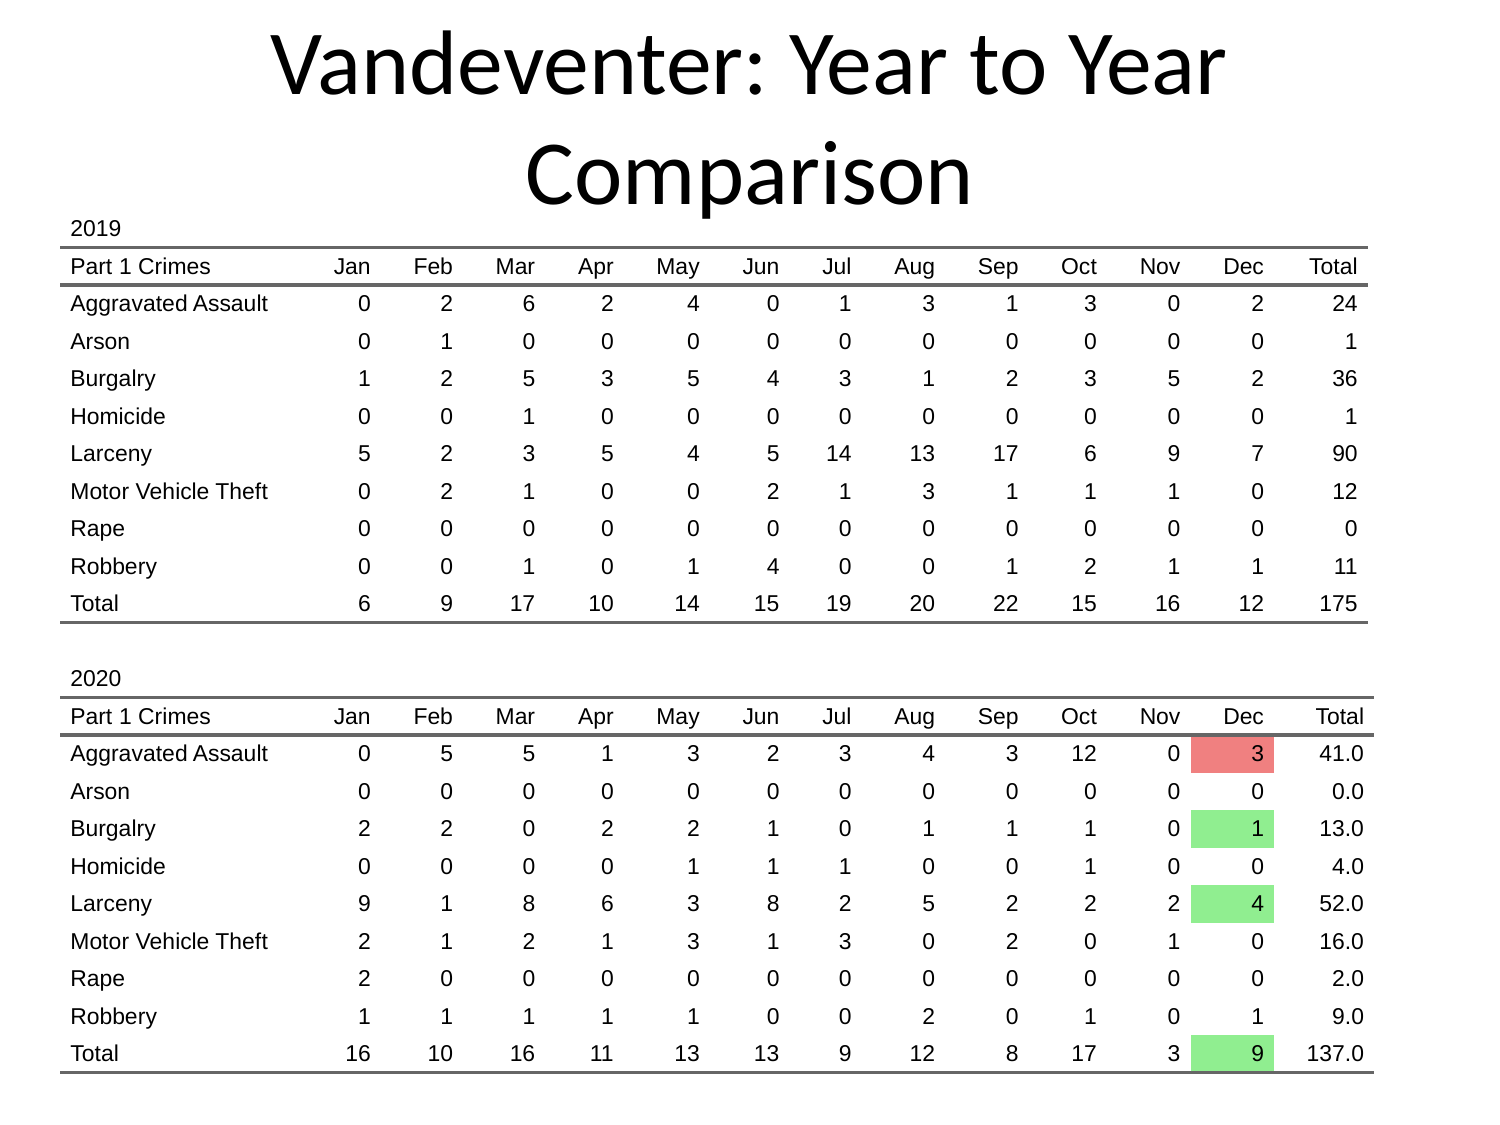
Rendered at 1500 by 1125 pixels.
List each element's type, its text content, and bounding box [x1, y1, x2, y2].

table_cell Apr [546, 699, 624, 733]
table_cell Arson [60, 773, 301, 810]
table_cell 0 [301, 323, 381, 360]
table_cell 0 [710, 510, 790, 548]
table_cell 9 [381, 585, 463, 621]
table_cell 12 [1029, 737, 1107, 773]
table_cell 1 [945, 473, 1029, 510]
table_cell 1 [1274, 323, 1368, 360]
table_cell Aggravated Assault [60, 287, 301, 323]
table_cell 1 [381, 923, 463, 960]
table_cell 3 [624, 737, 710, 773]
table_cell 4 [1191, 885, 1274, 923]
table_cell 1 [945, 287, 1029, 323]
table_cell 0 [1191, 848, 1274, 885]
table_cell 5 [301, 435, 381, 473]
table_cell 4 [624, 435, 710, 473]
table_cell 0 [1191, 773, 1274, 810]
table_cell 0 [1107, 737, 1191, 773]
table_cell 0 [790, 510, 862, 548]
table_cell 16 [1107, 585, 1191, 621]
table_cell May [624, 249, 710, 283]
table_cell 1 [463, 398, 546, 435]
table_cell 1 [301, 360, 381, 398]
table_cell 2 [710, 737, 790, 773]
table_cell 2 [945, 360, 1029, 398]
table_cell 11 [546, 1035, 624, 1071]
table_cell 0 [1107, 398, 1191, 435]
table_cell 0 [624, 960, 710, 998]
table_cell 1 [381, 885, 463, 923]
table_cell 8 [710, 885, 790, 923]
table_cell 0 [710, 287, 790, 323]
table_cell 52.0 [1274, 885, 1374, 923]
table_cell 0 [546, 510, 624, 548]
table_cell 6 [463, 287, 546, 323]
table_cell Jun [710, 249, 790, 283]
table_cell 12 [862, 1035, 945, 1071]
table_cell 2 [301, 960, 381, 998]
table_cell 4 [862, 737, 945, 773]
table_cell 16 [463, 1035, 546, 1071]
table_cell 1 [1107, 473, 1191, 510]
table_cell 1 [546, 998, 624, 1035]
table_cell 4 [624, 287, 710, 323]
table_cell Part 1 Crimes [60, 249, 301, 283]
table_cell 12 [1274, 473, 1368, 510]
table_cell 2 [624, 810, 710, 848]
table_cell 9.0 [1274, 998, 1374, 1035]
table_cell 0 [463, 960, 546, 998]
table_cell 1 [301, 998, 381, 1035]
table_cell Motor Vehicle Theft [60, 473, 301, 510]
table_cell Homicide [60, 398, 301, 435]
table_cell 9 [1107, 435, 1191, 473]
table_cell 2 [381, 435, 463, 473]
table_cell 2 [381, 287, 463, 323]
table_cell 0 [301, 737, 381, 773]
table_cell 2 [945, 885, 1029, 923]
table_cell 0 [862, 960, 945, 998]
table_cell 0 [381, 848, 463, 885]
table_cell 0 [1191, 323, 1274, 360]
table_cell 0 [790, 998, 862, 1035]
table_cell 0 [546, 398, 624, 435]
table_cell 0 [1107, 998, 1191, 1035]
table_cell 1 [1029, 473, 1107, 510]
table_cell Aug [862, 699, 945, 733]
table_cell Homicide [60, 848, 301, 885]
table_cell May [624, 699, 710, 733]
title Vandeventer: Year to Year Comparison [60, 60, 1440, 165]
table_cell 1 [710, 810, 790, 848]
table_cell 5 [624, 360, 710, 398]
table_cell Motor Vehicle Theft [60, 923, 301, 960]
table_cell 9 [1191, 1035, 1274, 1071]
table_cell 0 [945, 510, 1029, 548]
table_cell 0 [624, 510, 710, 548]
table_cell 90 [1274, 435, 1368, 473]
table_cell Oct [1029, 699, 1107, 733]
table_cell 0 [1107, 323, 1191, 360]
table_cell 0 [862, 398, 945, 435]
table_cell 0 [463, 848, 546, 885]
table_cell 5 [381, 737, 463, 773]
table_cell 2 [1029, 548, 1107, 585]
table_cell 0 [463, 510, 546, 548]
table_cell 1 [1029, 998, 1107, 1035]
table_cell Total [60, 1035, 301, 1071]
table_cell Nov [1107, 249, 1191, 283]
table_cell 1 [463, 473, 546, 510]
table_cell 0 [381, 960, 463, 998]
table_cell Dec [1191, 249, 1274, 283]
table_cell 1 [790, 287, 862, 323]
table_cell 1 [624, 548, 710, 585]
table_cell 0 [790, 810, 862, 848]
table_cell 2 [1107, 885, 1191, 923]
table_cell 19 [790, 585, 862, 621]
table_cell 0 [624, 473, 710, 510]
table_cell 1 [1029, 810, 1107, 848]
table_cell 0 [862, 323, 945, 360]
table_cell 3 [1107, 1035, 1191, 1071]
table_cell 5 [710, 435, 790, 473]
table_cell 17 [463, 585, 546, 621]
table_cell 0 [945, 998, 1029, 1035]
table_cell 0 [381, 398, 463, 435]
table_cell 17 [1029, 1035, 1107, 1071]
table_cell 5 [546, 435, 624, 473]
table_cell 0 [945, 848, 1029, 885]
table_cell 20 [862, 585, 945, 621]
table_cell Aug [862, 249, 945, 283]
table_cell 8 [463, 885, 546, 923]
table_cell 0 [546, 548, 624, 585]
table_cell 2 [1191, 360, 1274, 398]
table_cell 1 [624, 998, 710, 1035]
table_cell 0 [945, 773, 1029, 810]
table_cell Sep [945, 249, 1029, 283]
table_cell Mar [463, 249, 546, 283]
table_cell 0 [1029, 510, 1107, 548]
table_cell 0 [381, 548, 463, 585]
table_cell 1 [790, 848, 862, 885]
table_cell 16.0 [1274, 923, 1374, 960]
table_cell 137.0 [1274, 1035, 1374, 1071]
table_cell 3 [790, 737, 862, 773]
table_cell 4 [710, 548, 790, 585]
table_cell 1 [1191, 998, 1274, 1035]
table_cell 2 [1029, 885, 1107, 923]
table_cell 0 [624, 398, 710, 435]
table_cell 2 [301, 810, 381, 848]
table_cell 10 [546, 585, 624, 621]
table_cell 13 [862, 435, 945, 473]
table_cell 0 [1107, 960, 1191, 998]
table_cell 5 [862, 885, 945, 923]
table_cell 1 [463, 998, 546, 1035]
table_cell 2 [381, 810, 463, 848]
table_cell 0 [1274, 510, 1368, 548]
table_cell 1 [1107, 548, 1191, 585]
table_cell 3 [463, 435, 546, 473]
table_cell Jul [790, 699, 862, 733]
table_cell Nov [1107, 699, 1191, 733]
table_cell Oct [1029, 249, 1107, 283]
table_cell 22 [945, 585, 1029, 621]
table_cell 0 [945, 960, 1029, 998]
table_cell Total [60, 585, 301, 621]
table_cell 1 [546, 737, 624, 773]
table_cell 0 [862, 923, 945, 960]
table_cell 4 [710, 360, 790, 398]
table_cell 1 [710, 923, 790, 960]
table_cell 0 [546, 773, 624, 810]
table_cell 1 [1274, 398, 1368, 435]
table_cell 0 [710, 773, 790, 810]
table_cell 0 [301, 287, 381, 323]
table_cell 0 [463, 810, 546, 848]
table_cell 1 [862, 810, 945, 848]
table_cell 1 [1191, 548, 1274, 585]
table_cell Apr [546, 249, 624, 283]
table_cell 3 [945, 737, 1029, 773]
table_cell 0 [624, 323, 710, 360]
table_cell 24 [1274, 287, 1368, 323]
table_cell 2 [945, 923, 1029, 960]
table_cell 0 [1191, 510, 1274, 548]
table_cell 0 [1107, 287, 1191, 323]
table_cell 2 [463, 923, 546, 960]
table_cell 0 [546, 960, 624, 998]
table_cell 2 [790, 885, 862, 923]
table_cell Burgalry [60, 360, 301, 398]
table_cell 0 [546, 848, 624, 885]
table_cell 0 [1107, 810, 1191, 848]
table_cell 2.0 [1274, 960, 1374, 998]
table_cell 3 [790, 360, 862, 398]
table_cell 175 [1274, 585, 1368, 621]
table_cell 14 [624, 585, 710, 621]
table_cell 0 [1107, 773, 1191, 810]
table_cell 0 [862, 510, 945, 548]
table_cell Aggravated Assault [60, 737, 301, 773]
table_cell 14 [790, 435, 862, 473]
table_cell 0 [862, 773, 945, 810]
table_cell 2 [546, 810, 624, 848]
table_cell Rape [60, 960, 301, 998]
table_cell 1 [1191, 810, 1274, 848]
table_cell Robbery [60, 548, 301, 585]
table_header 2020 [60, 660, 1374, 696]
table_cell 15 [1029, 585, 1107, 621]
table_cell 0 [945, 398, 1029, 435]
table_cell 0 [301, 473, 381, 510]
table_cell 6 [1029, 435, 1107, 473]
table_cell 0 [790, 960, 862, 998]
table_cell 1 [945, 810, 1029, 848]
table_cell 1 [381, 998, 463, 1035]
table_cell 1 [1107, 923, 1191, 960]
table_cell Rape [60, 510, 301, 548]
table_cell 0 [301, 510, 381, 548]
table_cell 0 [381, 773, 463, 810]
table_cell 6 [546, 885, 624, 923]
table_cell 4.0 [1274, 848, 1374, 885]
table_cell 0 [301, 398, 381, 435]
table_cell 0 [301, 848, 381, 885]
table_cell 3 [862, 473, 945, 510]
table_cell 0 [710, 323, 790, 360]
table_cell 8 [945, 1035, 1029, 1071]
table_cell 12 [1191, 585, 1274, 621]
table_cell Feb [381, 249, 463, 283]
table_cell 0 [1107, 848, 1191, 885]
table_cell 0 [301, 773, 381, 810]
table_cell 36 [1274, 360, 1368, 398]
table_cell 7 [1191, 435, 1274, 473]
table_cell Total [1274, 249, 1368, 283]
table_cell 16 [301, 1035, 381, 1071]
table_cell 2 [546, 287, 624, 323]
table_cell 0 [1191, 398, 1274, 435]
table_cell 2 [1191, 287, 1274, 323]
table_cell 3 [1029, 287, 1107, 323]
table_cell 1 [624, 848, 710, 885]
table_cell Dec [1191, 699, 1274, 733]
table_cell Feb [381, 699, 463, 733]
table_cell 3 [862, 287, 945, 323]
table_cell Part 1 Crimes [60, 699, 301, 733]
table_cell Larceny [60, 435, 301, 473]
table_cell 0 [1191, 473, 1274, 510]
table_cell 1 [710, 848, 790, 885]
table_cell Mar [463, 699, 546, 733]
table_cell 0 [710, 398, 790, 435]
table_cell Larceny [60, 885, 301, 923]
table_cell 0 [381, 510, 463, 548]
table_cell 2 [301, 923, 381, 960]
table_cell 1 [862, 360, 945, 398]
table_cell Robbery [60, 998, 301, 1035]
table_cell 1 [790, 473, 862, 510]
table_cell 6 [301, 585, 381, 621]
table_cell 1 [463, 548, 546, 585]
table_cell 5 [463, 737, 546, 773]
table_cell 0 [790, 773, 862, 810]
table_cell 13 [624, 1035, 710, 1071]
table_cell 2 [381, 473, 463, 510]
table_cell 0 [546, 323, 624, 360]
table_cell Jan [301, 699, 381, 733]
table_cell 17 [945, 435, 1029, 473]
table_cell 0 [1029, 923, 1107, 960]
table_cell 1 [1029, 848, 1107, 885]
table_cell 0 [790, 398, 862, 435]
table_cell 0 [790, 323, 862, 360]
table_cell 0 [546, 473, 624, 510]
table_cell Jan [301, 249, 381, 283]
table_cell 41.0 [1274, 737, 1374, 773]
table_cell 1 [945, 548, 1029, 585]
table_cell 11 [1274, 548, 1368, 585]
table_cell 2 [862, 998, 945, 1035]
table_cell 0 [945, 323, 1029, 360]
table_cell 3 [790, 923, 862, 960]
table_cell Arson [60, 323, 301, 360]
table_cell Jul [790, 249, 862, 283]
table_cell 0 [1029, 960, 1107, 998]
table_cell 9 [790, 1035, 862, 1071]
table_cell 0 [463, 773, 546, 810]
table_cell 0 [1191, 960, 1274, 998]
table_cell 2 [381, 360, 463, 398]
table_cell 3 [1029, 360, 1107, 398]
table_cell 0.0 [1274, 773, 1374, 810]
table_cell 3 [624, 923, 710, 960]
table_cell 10 [381, 1035, 463, 1071]
table_cell 0 [1029, 773, 1107, 810]
table_cell 3 [546, 360, 624, 398]
table_cell Total [1274, 699, 1374, 733]
table_cell Burgalry [60, 810, 301, 848]
table_cell 1 [381, 323, 463, 360]
table_cell 0 [301, 548, 381, 585]
table_cell 0 [463, 323, 546, 360]
table_cell 13.0 [1274, 810, 1374, 848]
table_cell 0 [710, 998, 790, 1035]
table_cell Sep [945, 699, 1029, 733]
table_cell 5 [463, 360, 546, 398]
table_cell 0 [710, 960, 790, 998]
table_cell 0 [1191, 923, 1274, 960]
table_cell 0 [790, 548, 862, 585]
table_cell 3 [624, 885, 710, 923]
table_cell 0 [1107, 510, 1191, 548]
table_cell Jun [710, 699, 790, 733]
table_cell 0 [1029, 398, 1107, 435]
table_cell 5 [1107, 360, 1191, 398]
table_cell 15 [710, 585, 790, 621]
table_cell 1 [546, 923, 624, 960]
table_cell 3 [1191, 737, 1274, 773]
table_cell 0 [862, 548, 945, 585]
table_cell 0 [624, 773, 710, 810]
table_cell 13 [710, 1035, 790, 1071]
table_header 2019 [60, 210, 1368, 246]
table_cell 9 [301, 885, 381, 923]
table_cell 0 [1029, 323, 1107, 360]
table_cell 2 [710, 473, 790, 510]
table_cell 0 [862, 848, 945, 885]
